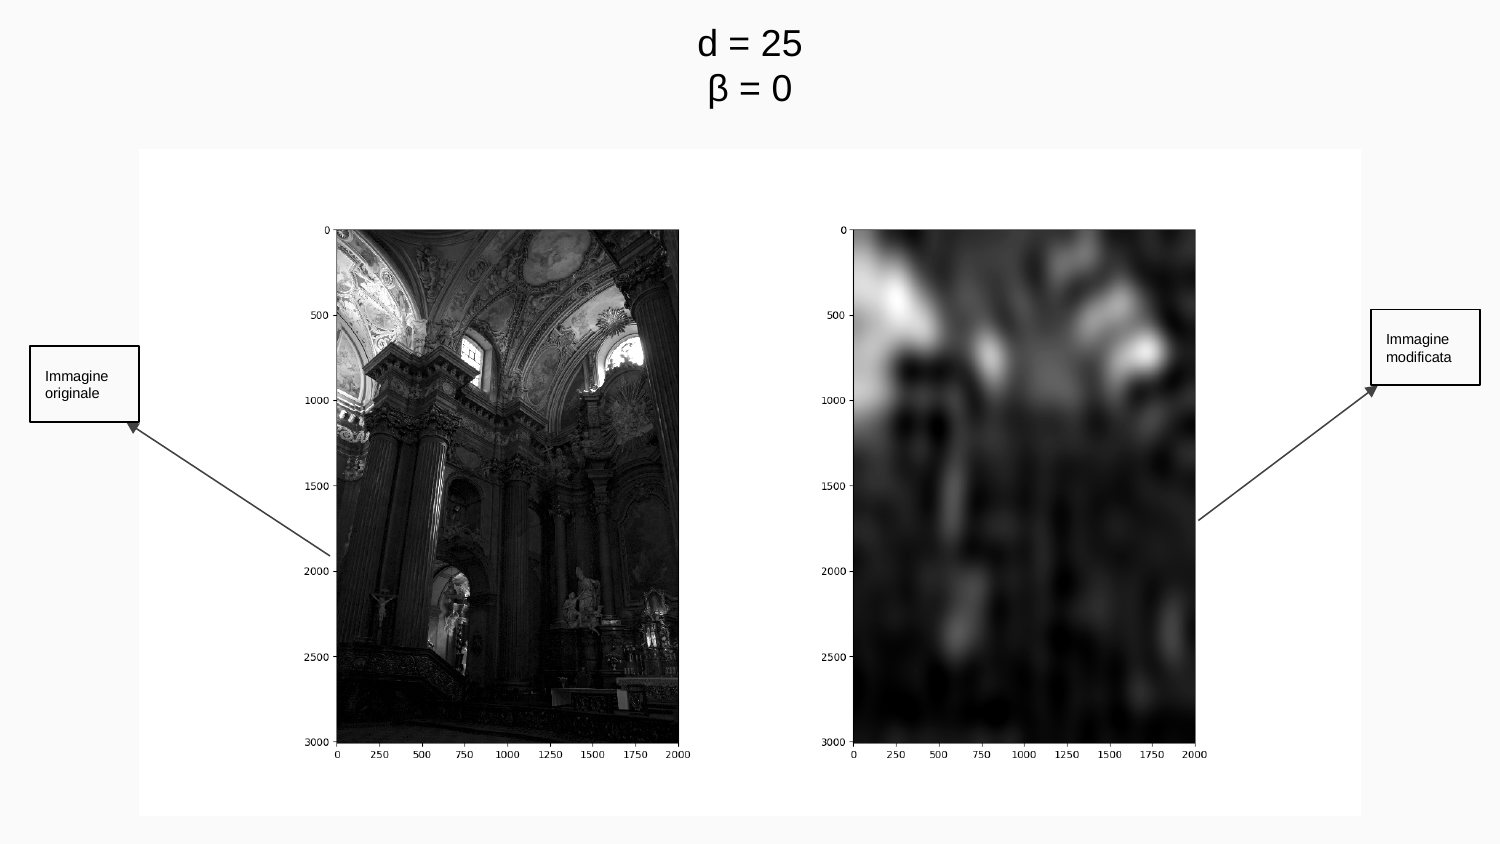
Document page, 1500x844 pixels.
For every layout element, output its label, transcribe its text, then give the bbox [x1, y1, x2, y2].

text_box Immagine modificata [1370, 309, 1481, 386]
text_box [125, 421, 331, 557]
text_box d = 25 β = 0 [368, 4, 1132, 127]
picture [139, 148, 1361, 817]
text_box Immagine originale [30, 346, 133, 422]
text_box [1198, 385, 1379, 521]
